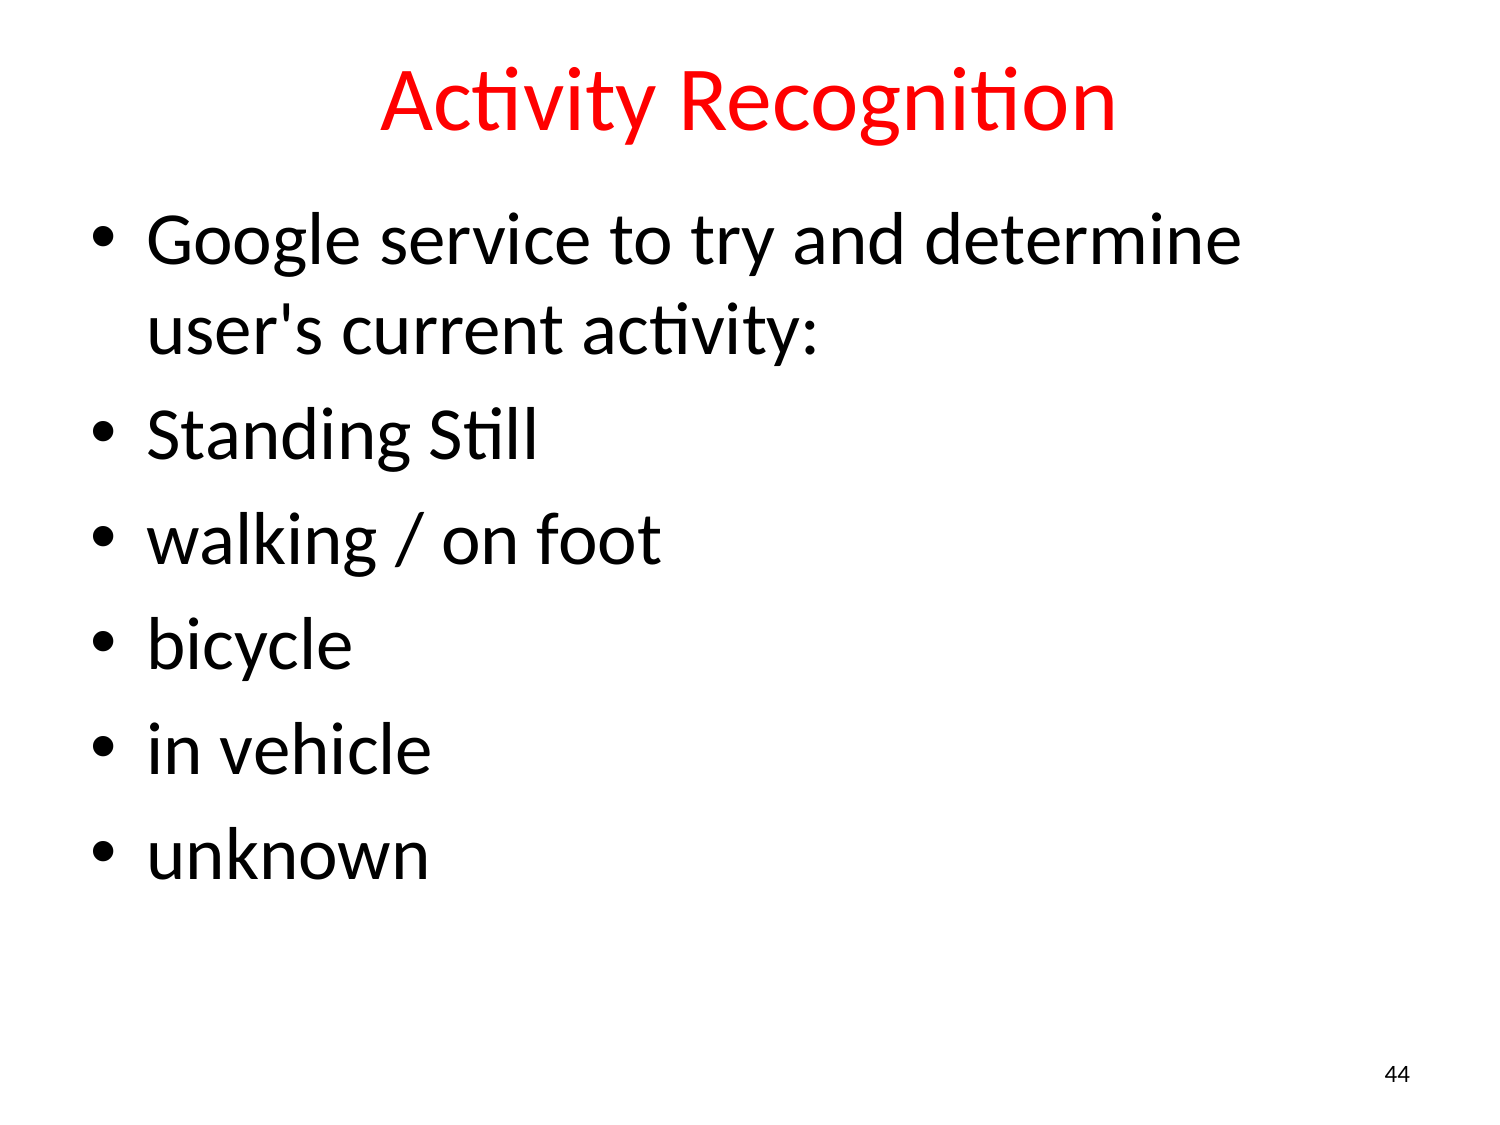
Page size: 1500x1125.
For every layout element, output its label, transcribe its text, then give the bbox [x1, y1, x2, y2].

slide_number 44 [1074, 1042, 1425, 1103]
title Activity Recognition [75, 0, 1425, 182]
list Google service to try and determine user's current activity: Standing Still walking / on foot bicycle in vehicle unknown [75, 182, 1425, 1038]
